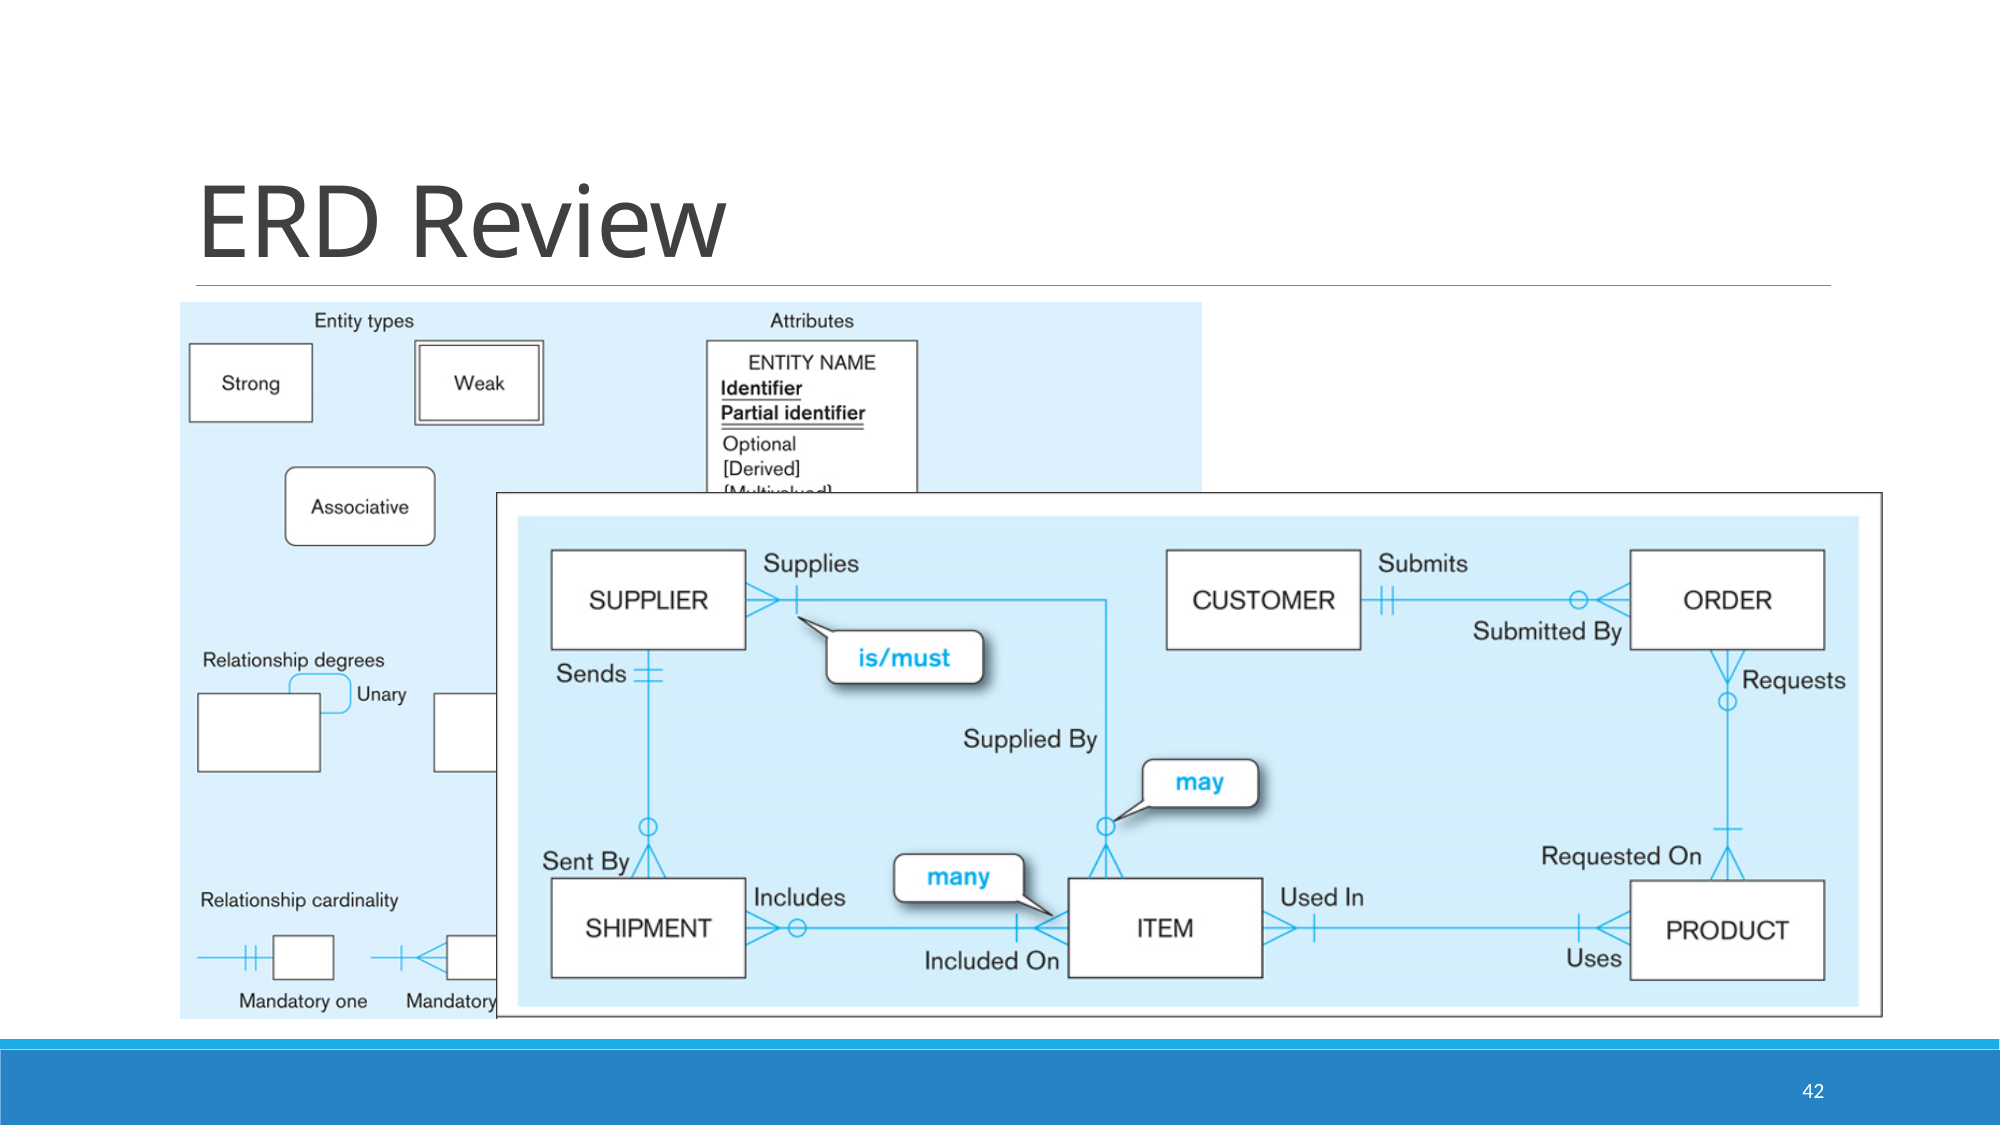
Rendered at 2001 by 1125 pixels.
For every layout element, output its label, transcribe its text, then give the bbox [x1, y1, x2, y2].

picture [179, 301, 1884, 1020]
slide_number 42 [1624, 1059, 1840, 1120]
title ERD Review [180, 47, 1830, 285]
